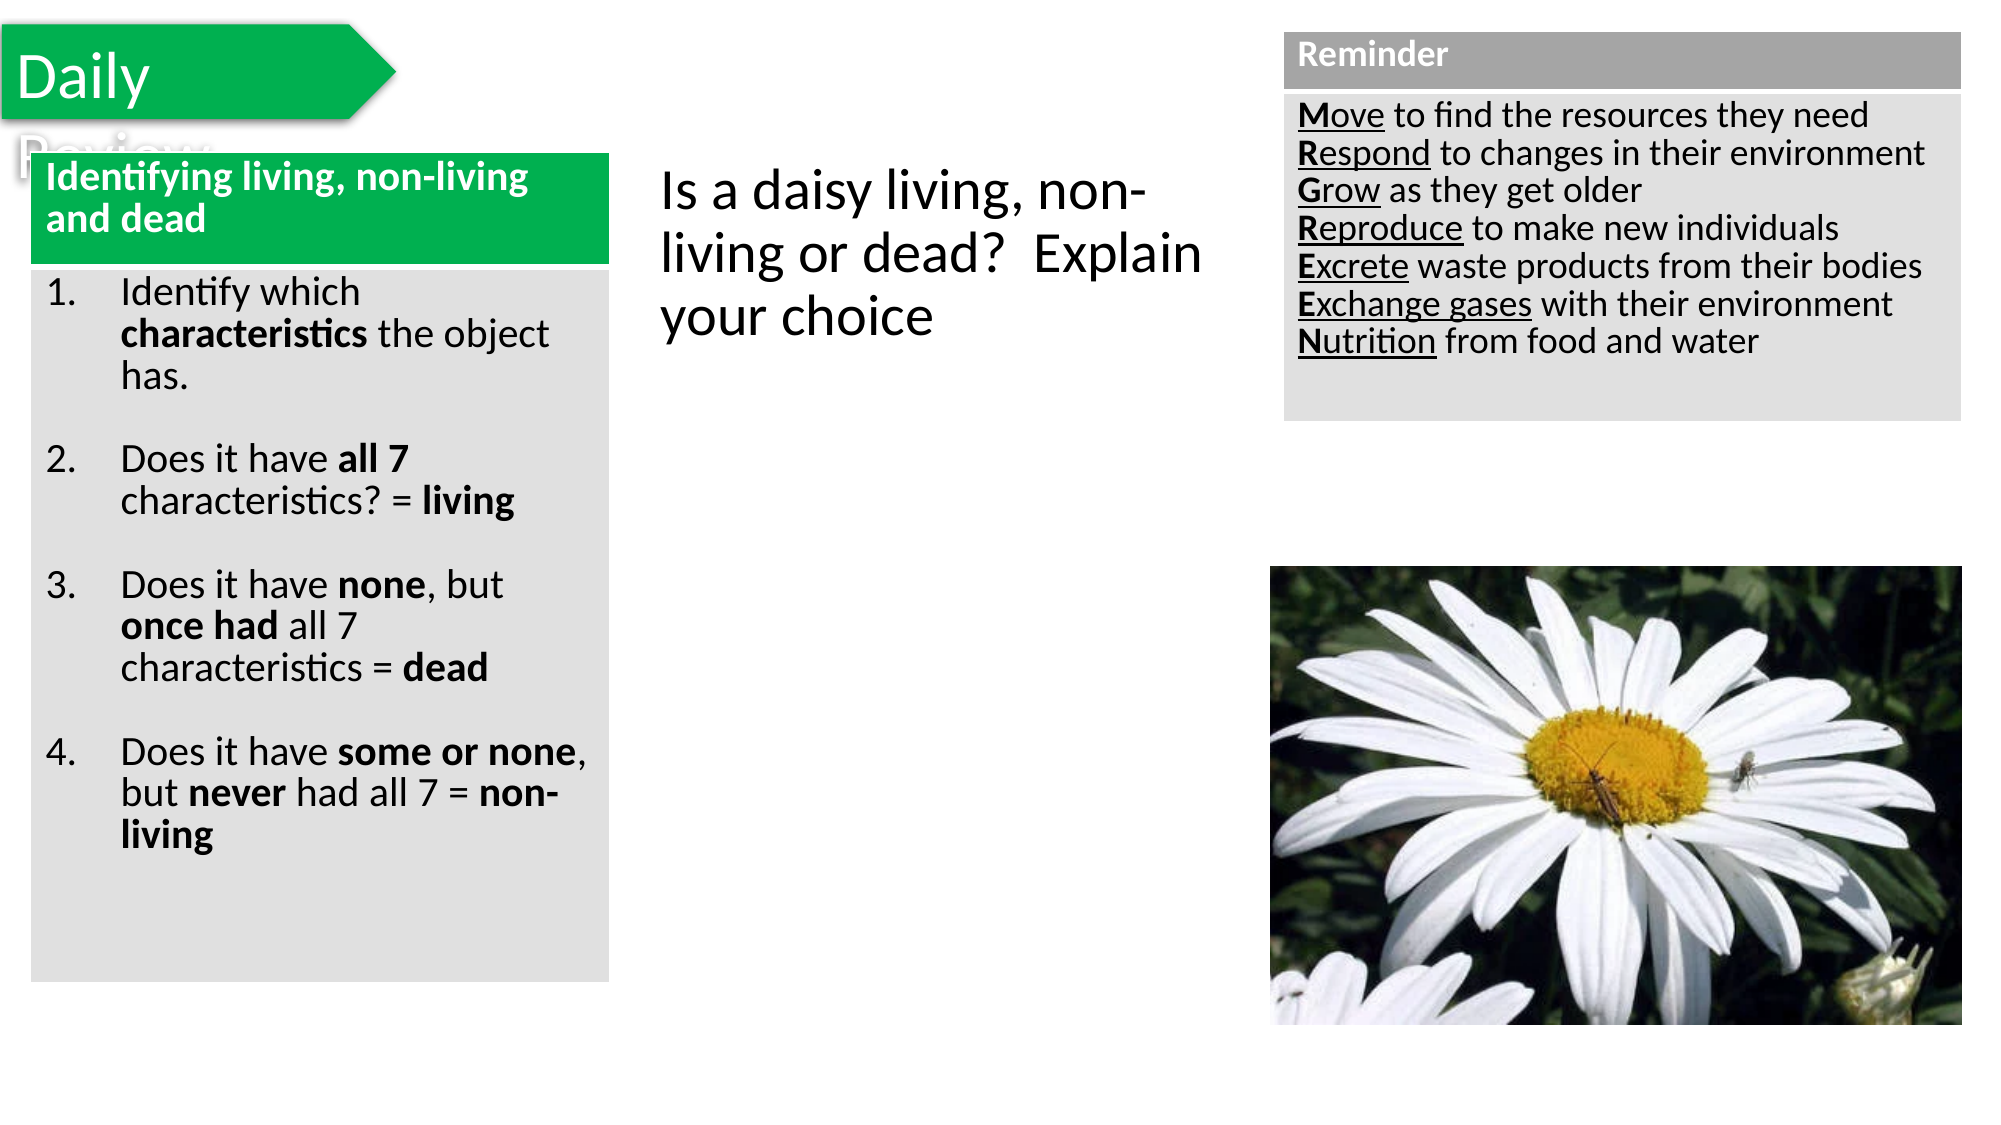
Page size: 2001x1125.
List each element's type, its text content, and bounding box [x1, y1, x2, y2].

text_box Is a daisy living, non-living or dead? Explain your choice [645, 152, 1282, 362]
table_cell Move to find the resources they need Respond to changes in their environment Grow as they get older Reproduce to make new individuals Excrete waste products from their bodies Exchange gases with their environment Nutrition from food and water [1284, 94, 1961, 421]
table_header Reminder [1284, 32, 1961, 89]
picture [1270, 566, 1962, 1025]
text_box Daily Review [1, 24, 397, 119]
table_header Identifying living, non-living and dead [31, 153, 609, 264]
table_cell Identify which characteristics the object has. Does it have all 7 characteristics? = living Does it have none, but once had all 7 characteristics = dead Does it have some or none, but never had all 7 = non-living [31, 270, 609, 982]
